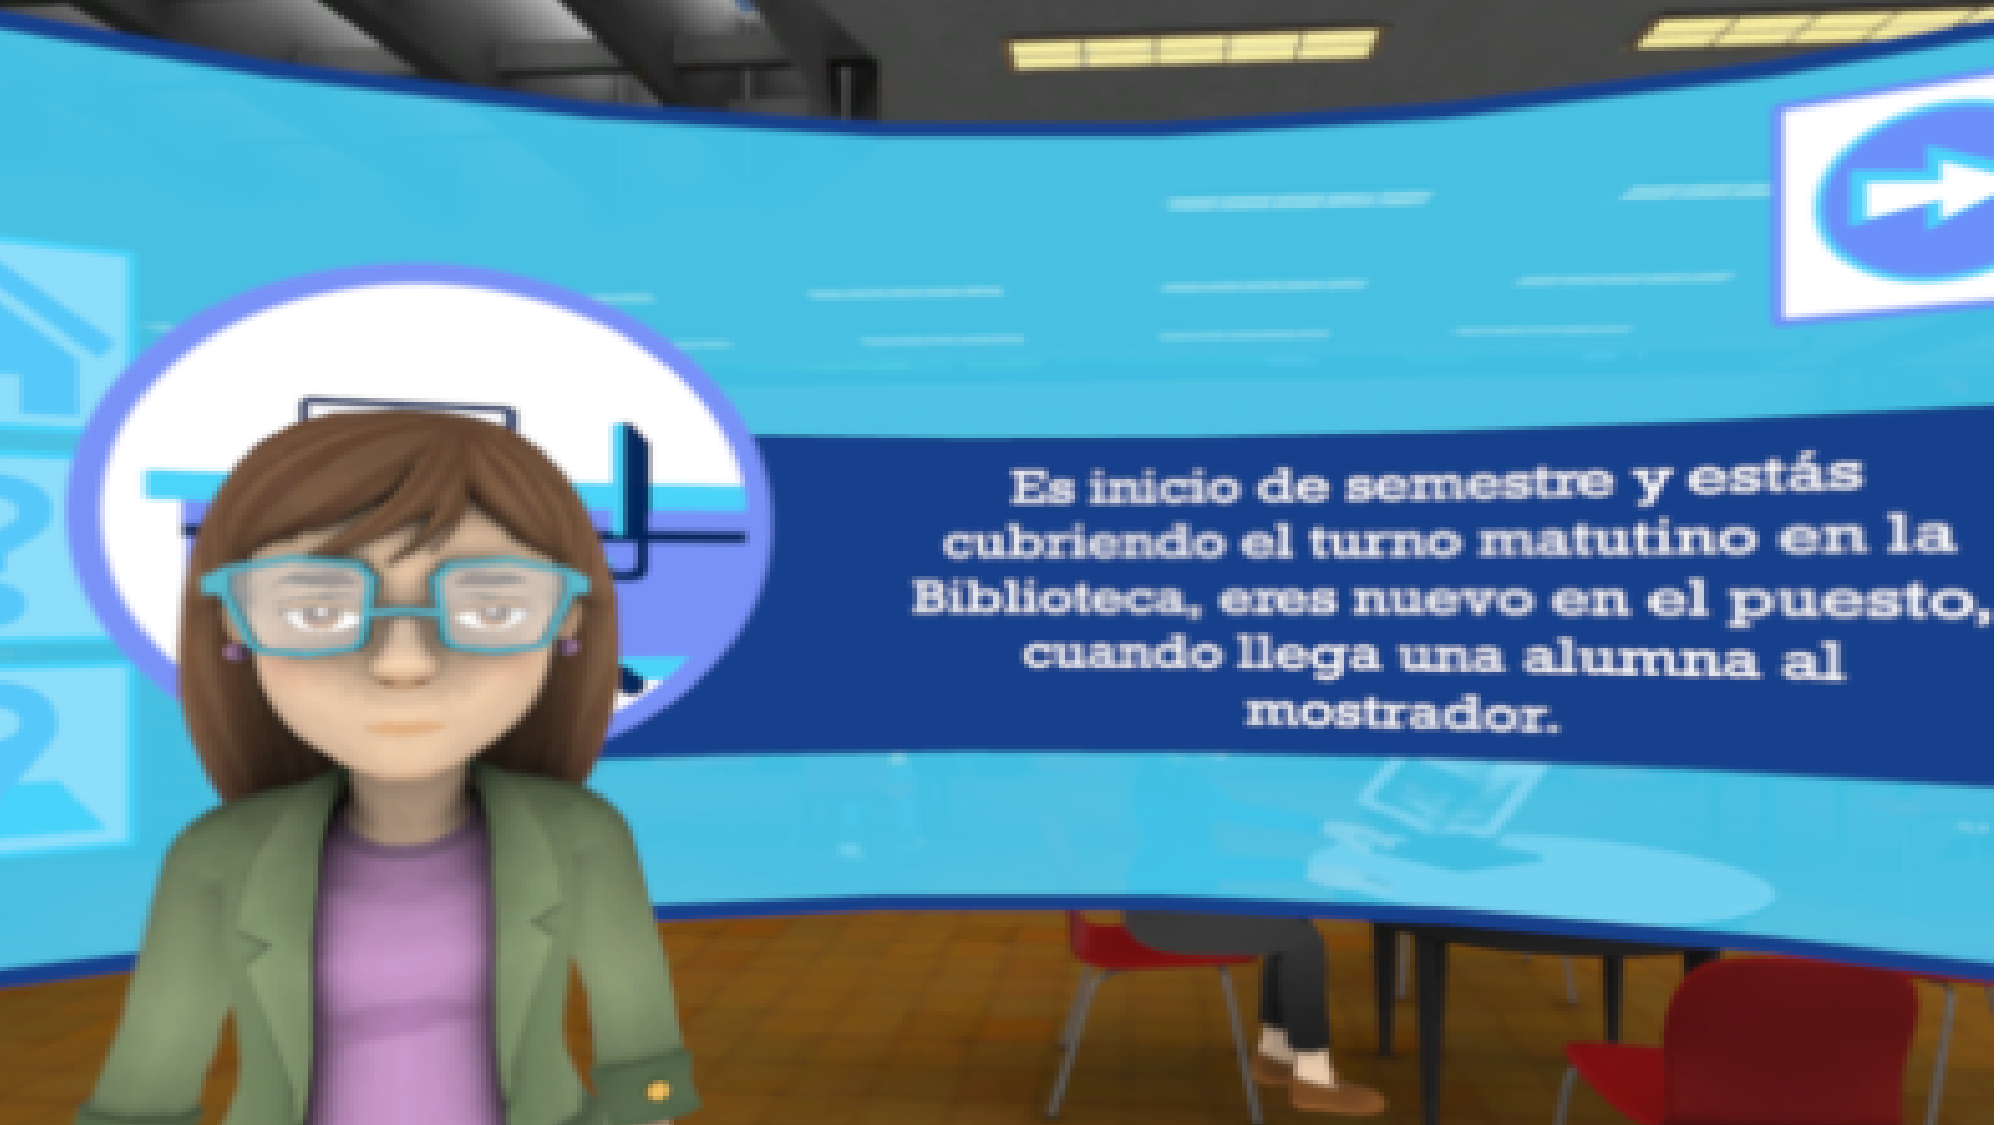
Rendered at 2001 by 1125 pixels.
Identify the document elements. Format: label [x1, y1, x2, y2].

list [0, 0, 2000, 1125]
